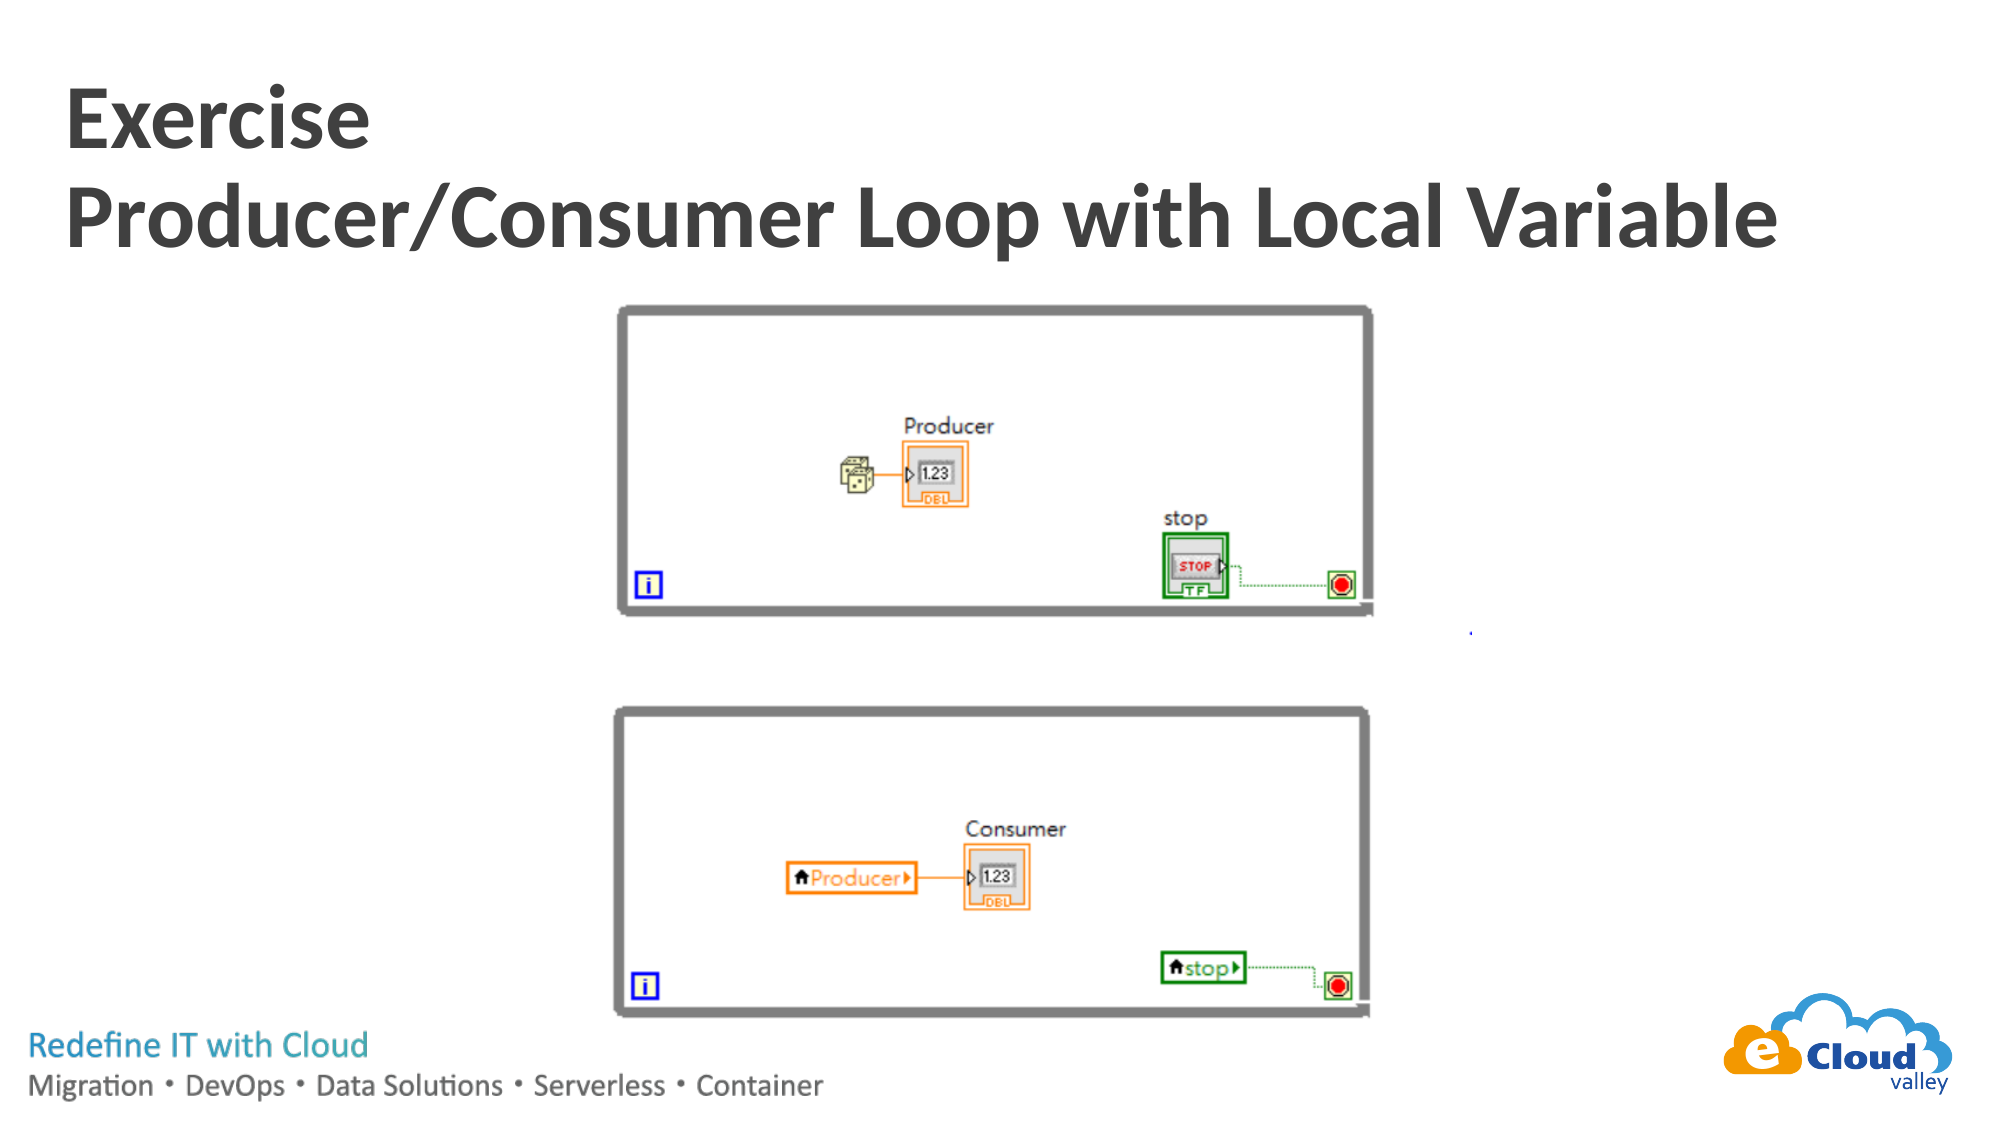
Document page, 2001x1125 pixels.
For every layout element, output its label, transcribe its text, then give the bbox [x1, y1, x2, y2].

picture [11, 274, 1472, 1118]
picture [1688, 961, 1987, 1124]
title Exercise Producer/Consumer Loop with Local Variable [50, 59, 1941, 278]
